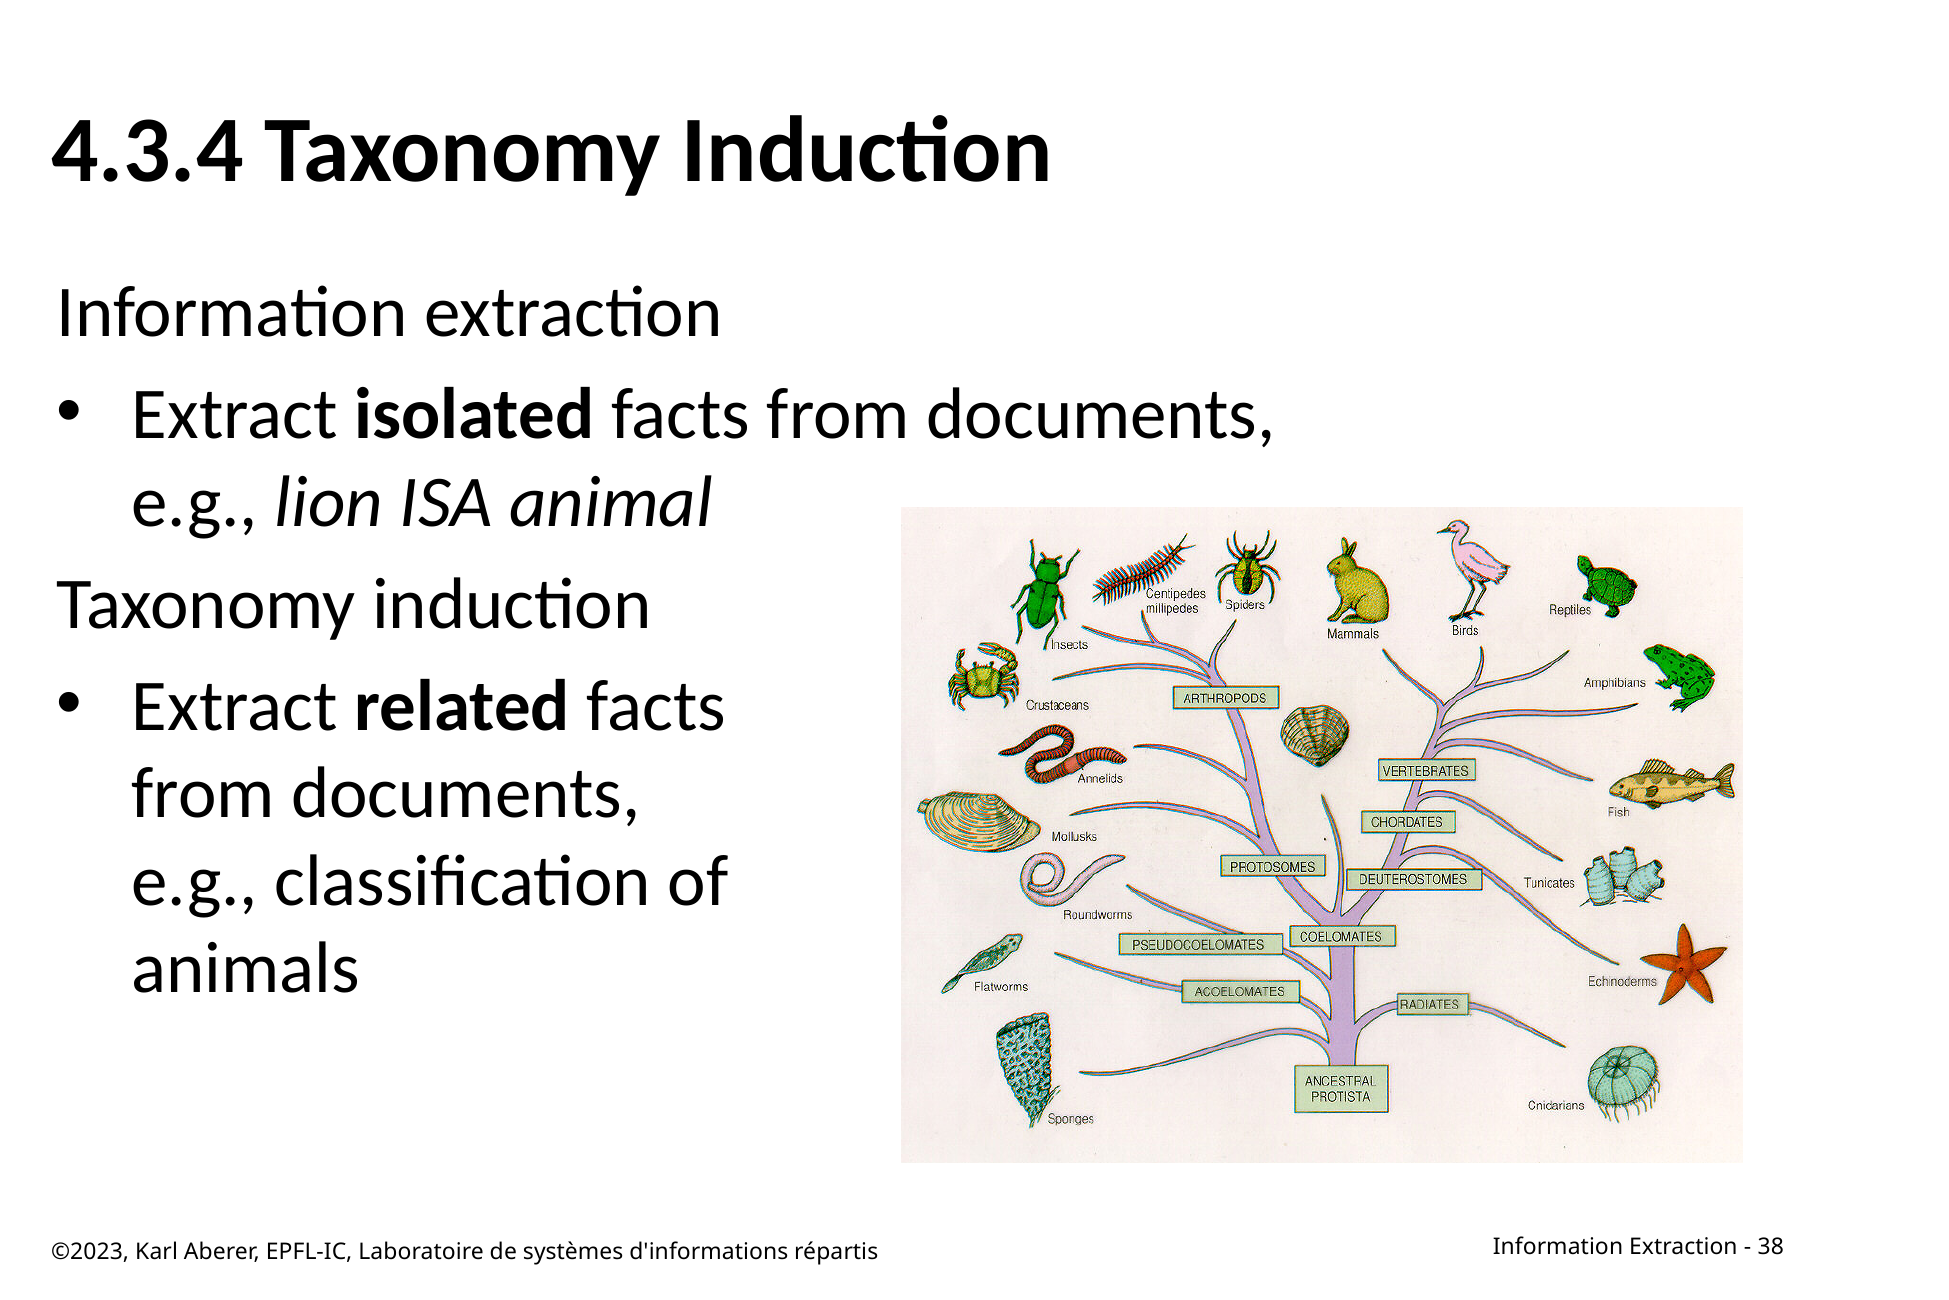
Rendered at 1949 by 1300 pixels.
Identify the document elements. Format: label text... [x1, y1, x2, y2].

list Information extraction Extract isolated facts from documents, e.g., lion ISA animal Taxonomy induction Extract related facts from documents, e.g., classification of animals [37, 253, 1809, 1208]
title 4.3.4 Taxonomy Induction [32, 57, 1803, 232]
picture [900, 507, 1743, 1164]
footer ©2023, Karl Aberer, EPFL-IC, Laboratoire de systèmes d'informations répartis [32, 1227, 1284, 1271]
